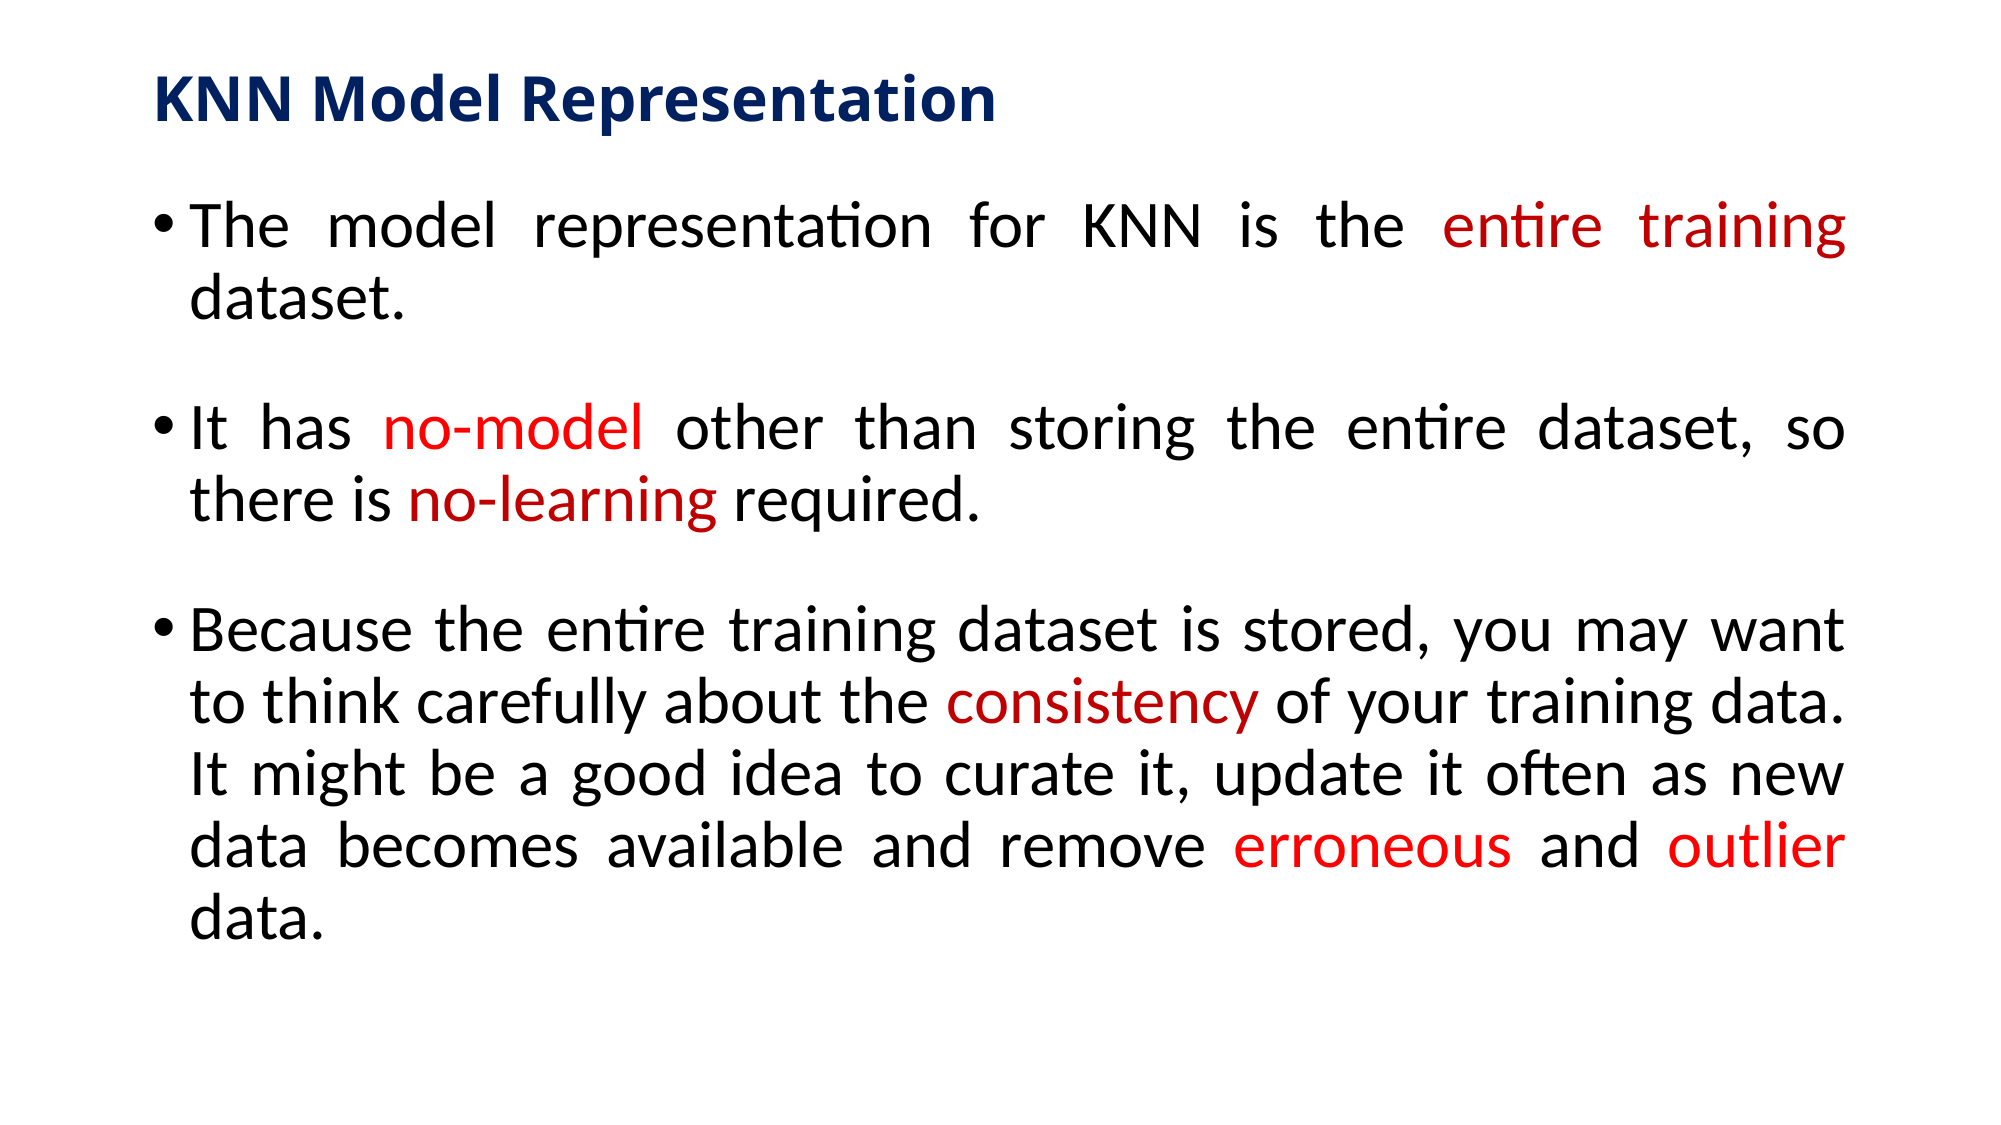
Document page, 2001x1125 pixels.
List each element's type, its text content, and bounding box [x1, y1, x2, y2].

title KNN Model Representation [137, 59, 1863, 143]
list The model representation for KNN is the entire training dataset. It has no-model other than storing the entire dataset, so there is no-learning required. Because the entire training dataset is stored, you may want to think carefully about the consistency of your training data. It might be a good idea to curate it, update it often as new data becomes available and remove erroneous and outlier data. [137, 182, 1863, 897]
